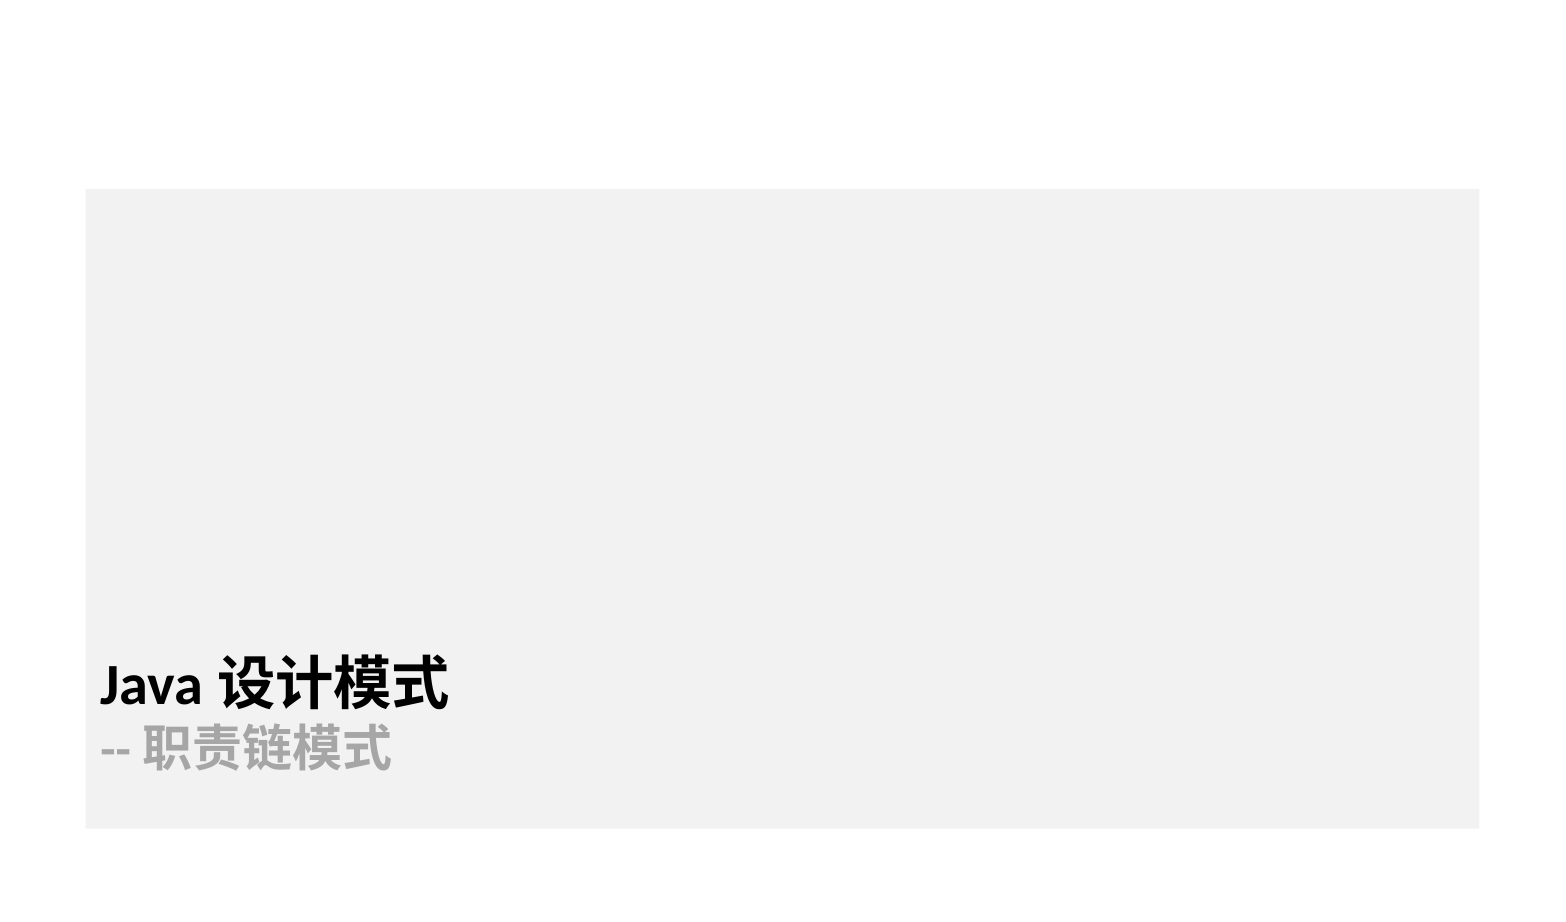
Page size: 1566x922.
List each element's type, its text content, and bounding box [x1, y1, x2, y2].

text_box Java设计模式 --职责链模式 [85, 188, 1480, 829]
